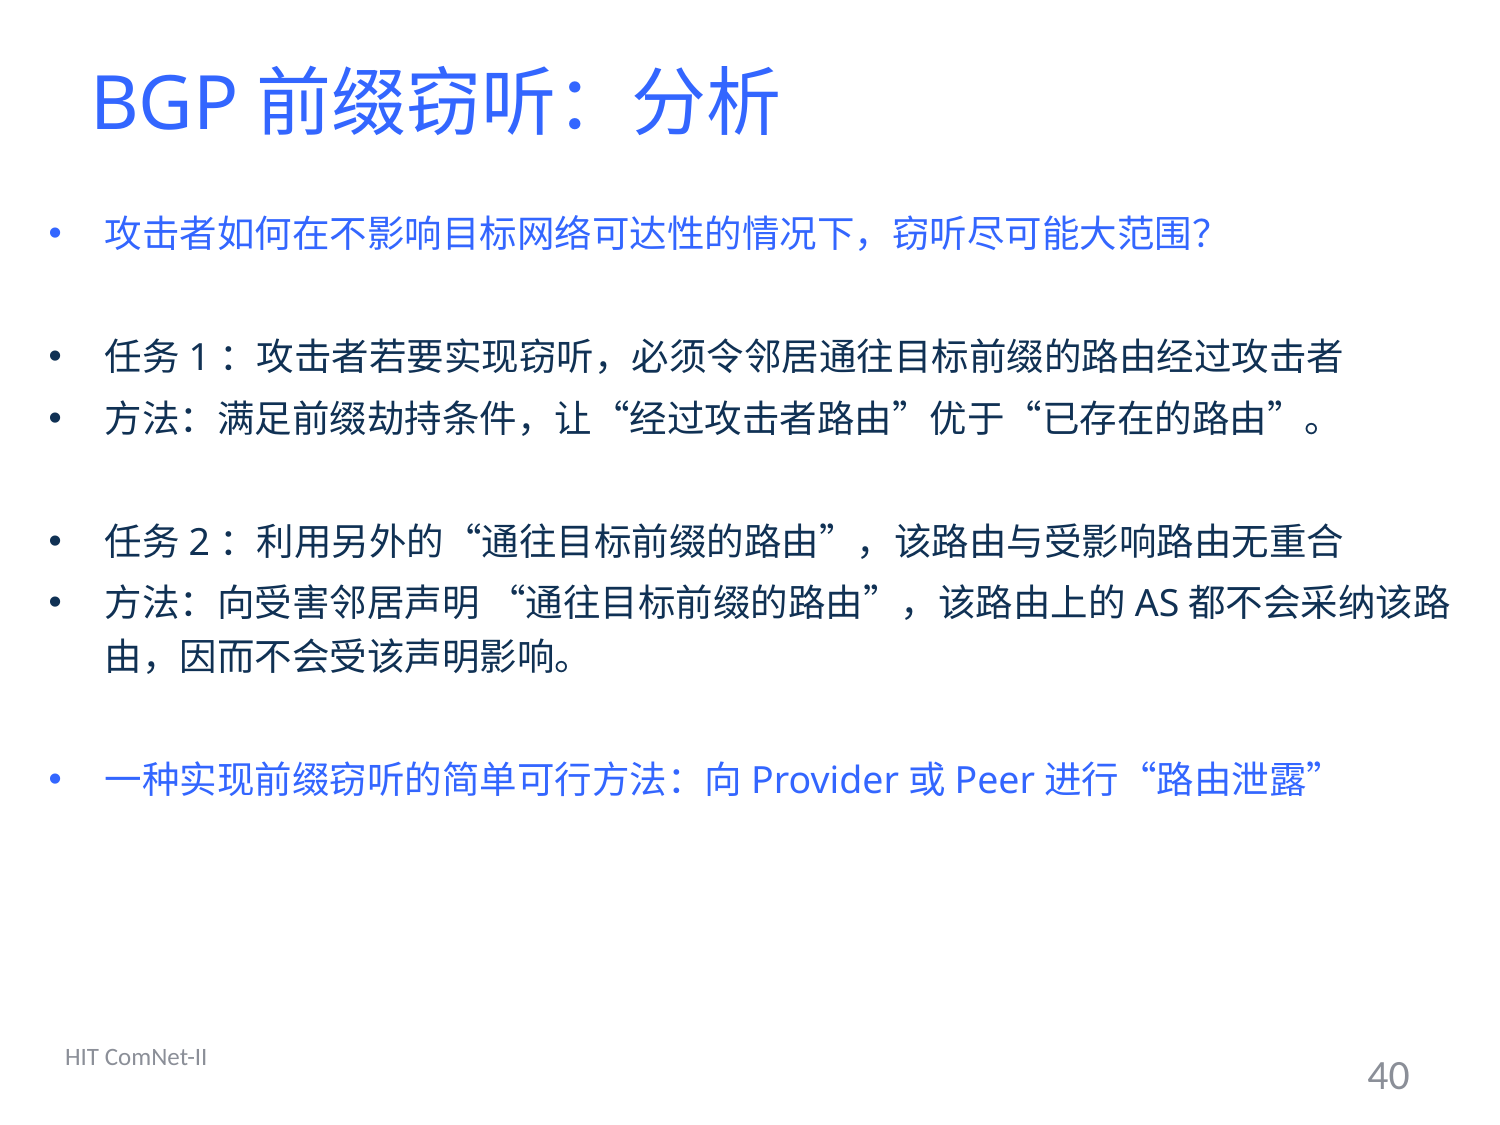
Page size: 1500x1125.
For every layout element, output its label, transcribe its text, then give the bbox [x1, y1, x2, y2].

title BGP前缀窃听：分析 [75, 6, 1425, 193]
slide_number 40 [1074, 1042, 1425, 1103]
list 攻击者如何在不影响目标网络可达性的情况下，窃听尽可能大范围？ 任务1：攻击者若要实现窃听，必须令邻居通往目标前缀的路由经过攻击者 方法：满足前缀劫持条件，让“经过攻击者路由”优于“已存在的路由”。 任务2：利用另外的“通往目标前缀的路由”，该路由与受影响路由无重合 方法：向受害邻居声明 “通往目标前缀的路由”，该路由上的AS都不会采纳该路由，因而不会受该声明影响。 一种实现前缀窃听的简单可行方法：向Provider或Peer进行“路由泄露” [33, 193, 1479, 514]
text_box HIT ComNet-II [50, 1025, 526, 1086]
